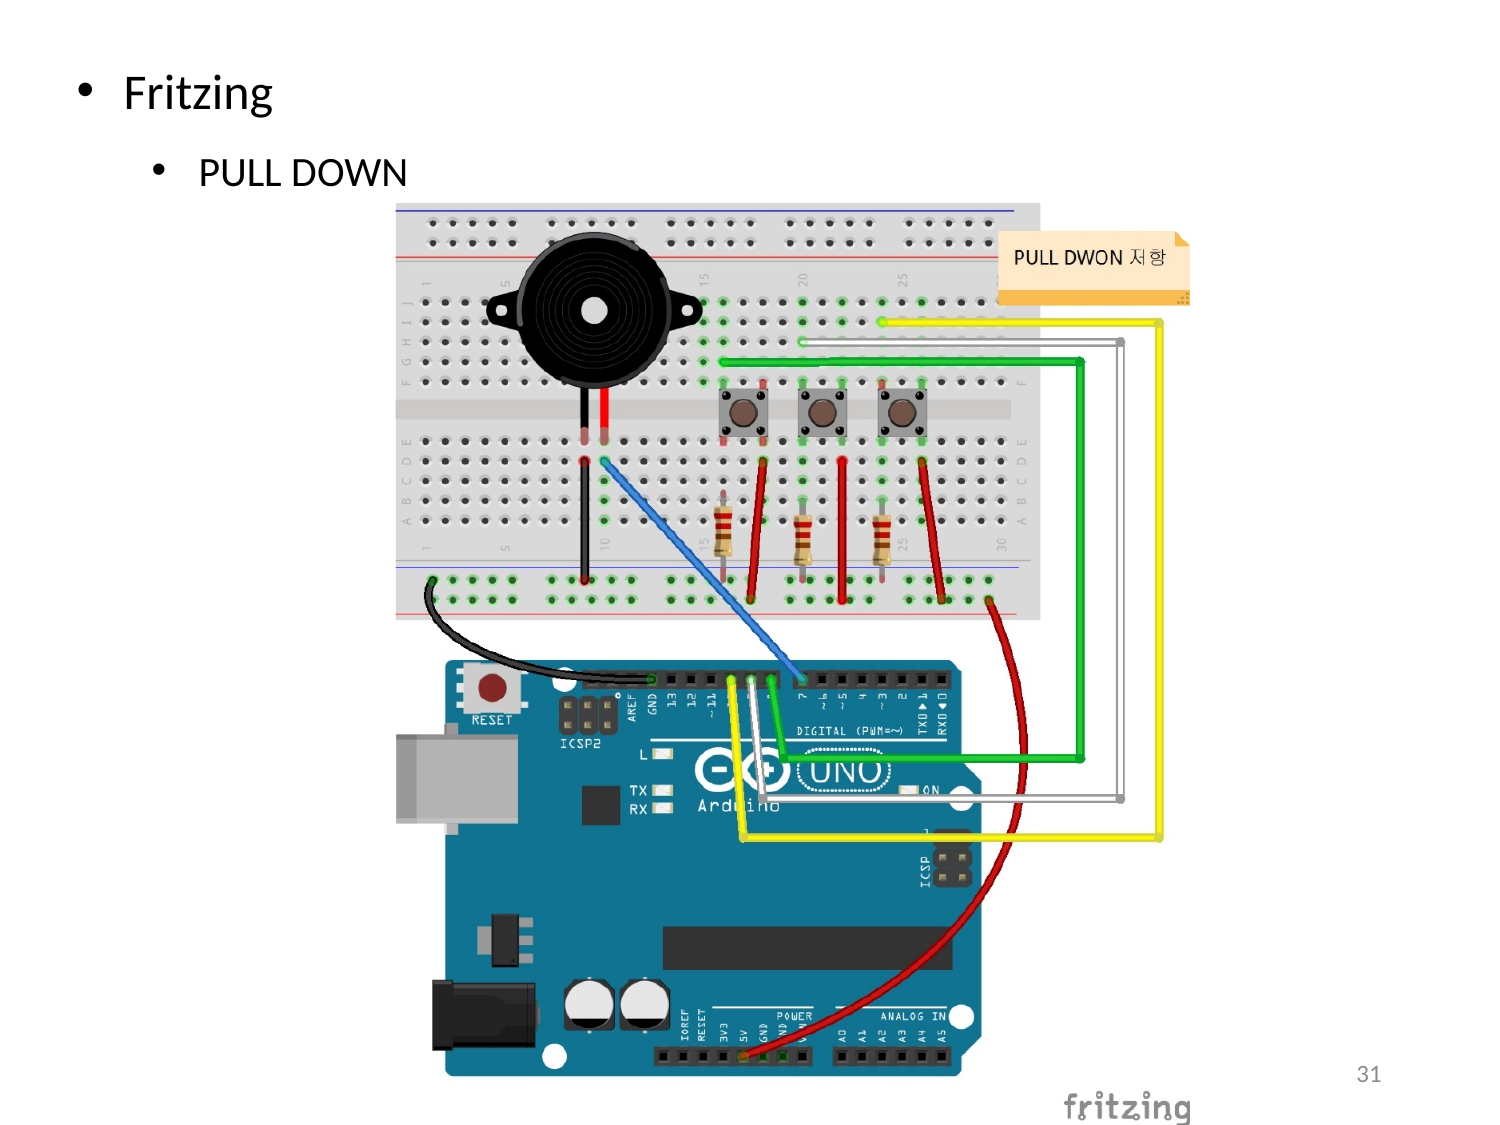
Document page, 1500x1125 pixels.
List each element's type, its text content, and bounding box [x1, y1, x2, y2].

picture [395, 203, 1190, 1125]
slide_number 31 [1190, 1042, 1397, 1103]
text_box Fritzing PULL DOWN [61, 22, 433, 202]
